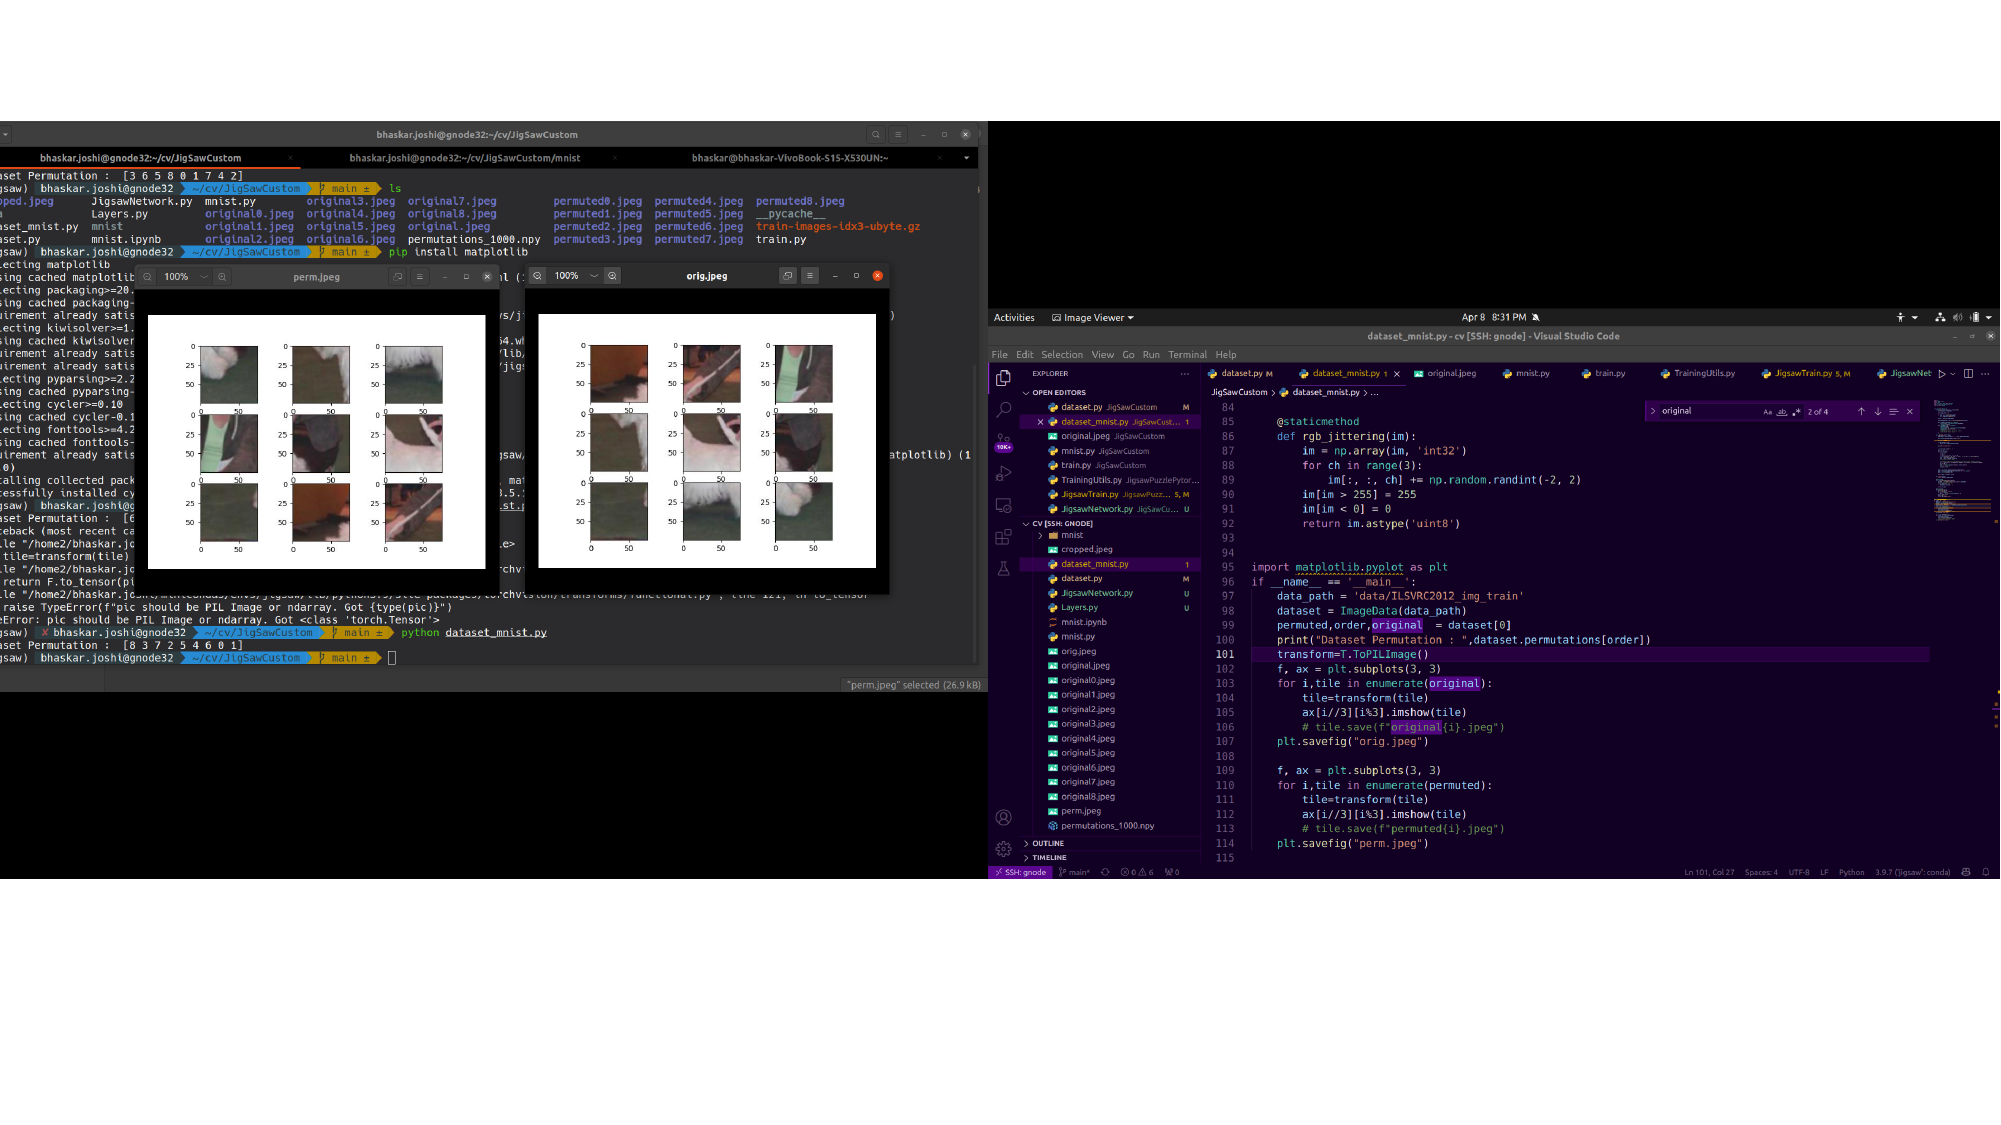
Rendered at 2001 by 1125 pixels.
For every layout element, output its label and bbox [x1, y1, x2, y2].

picture [0, 121, 2000, 879]
